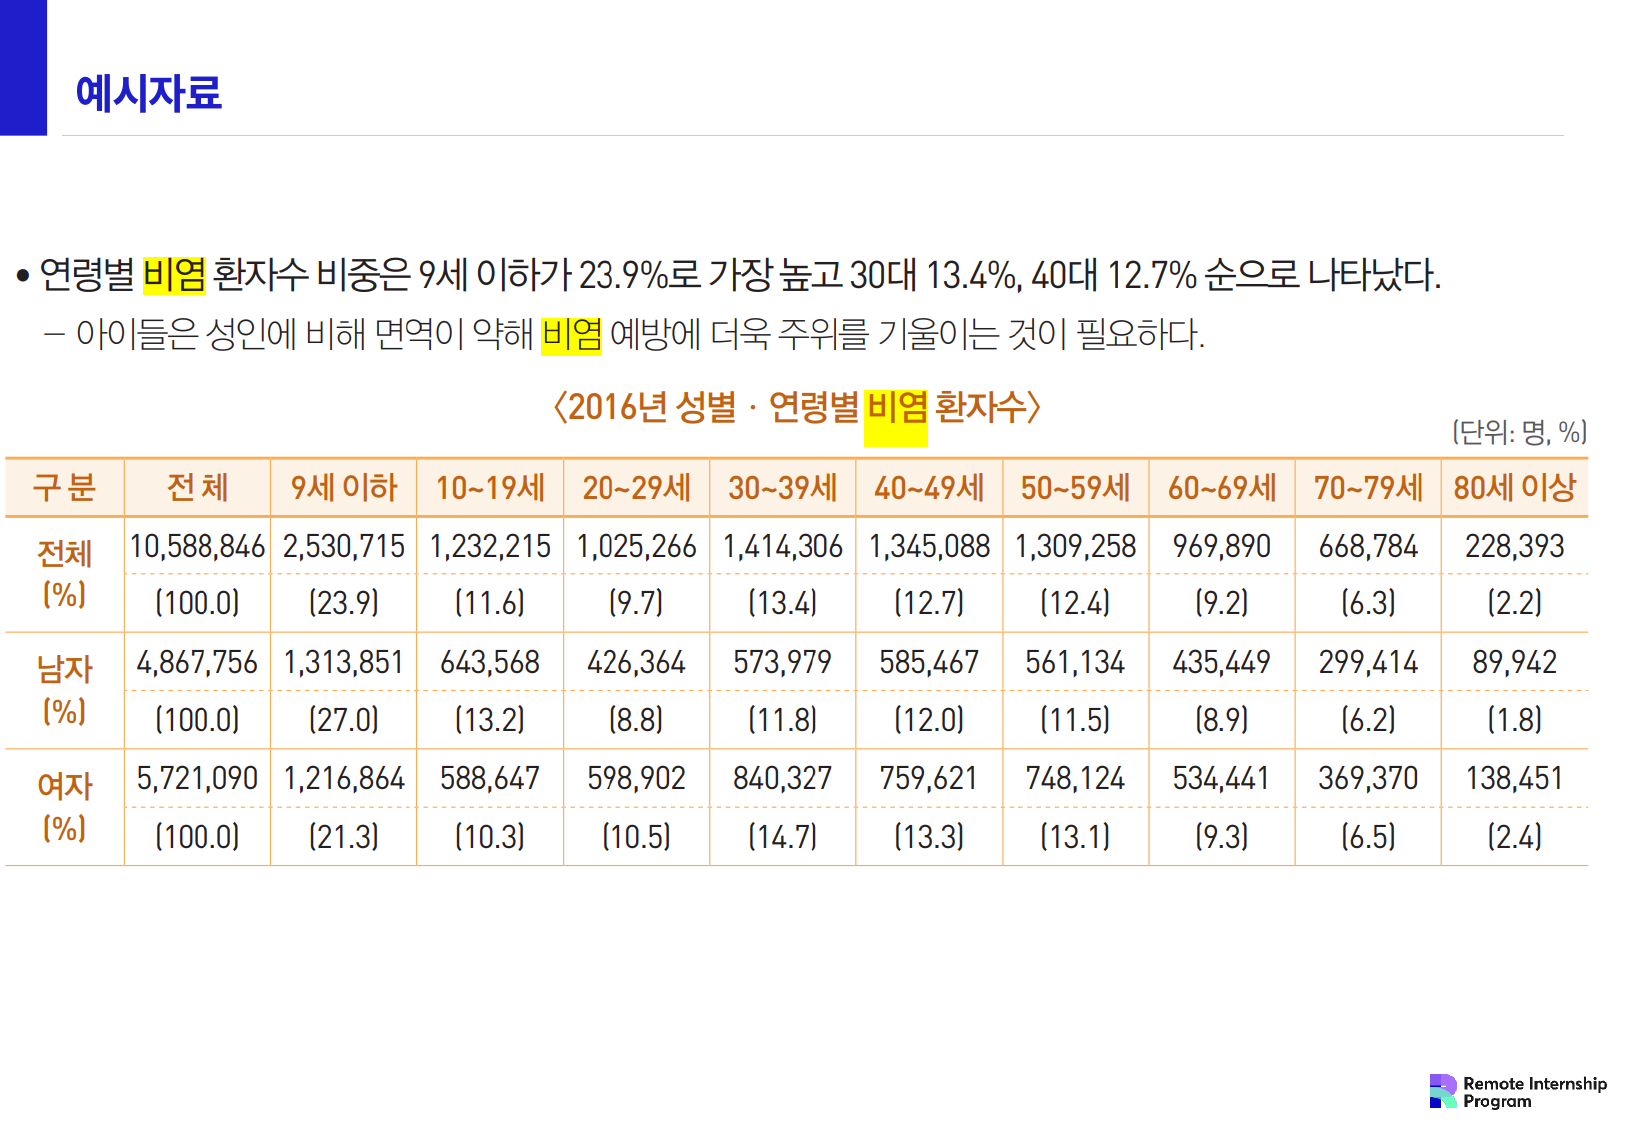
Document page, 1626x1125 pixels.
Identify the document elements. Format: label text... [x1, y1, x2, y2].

picture [0, 231, 1625, 894]
title 예시자료 [61, 65, 889, 124]
picture [1430, 1074, 1607, 1110]
